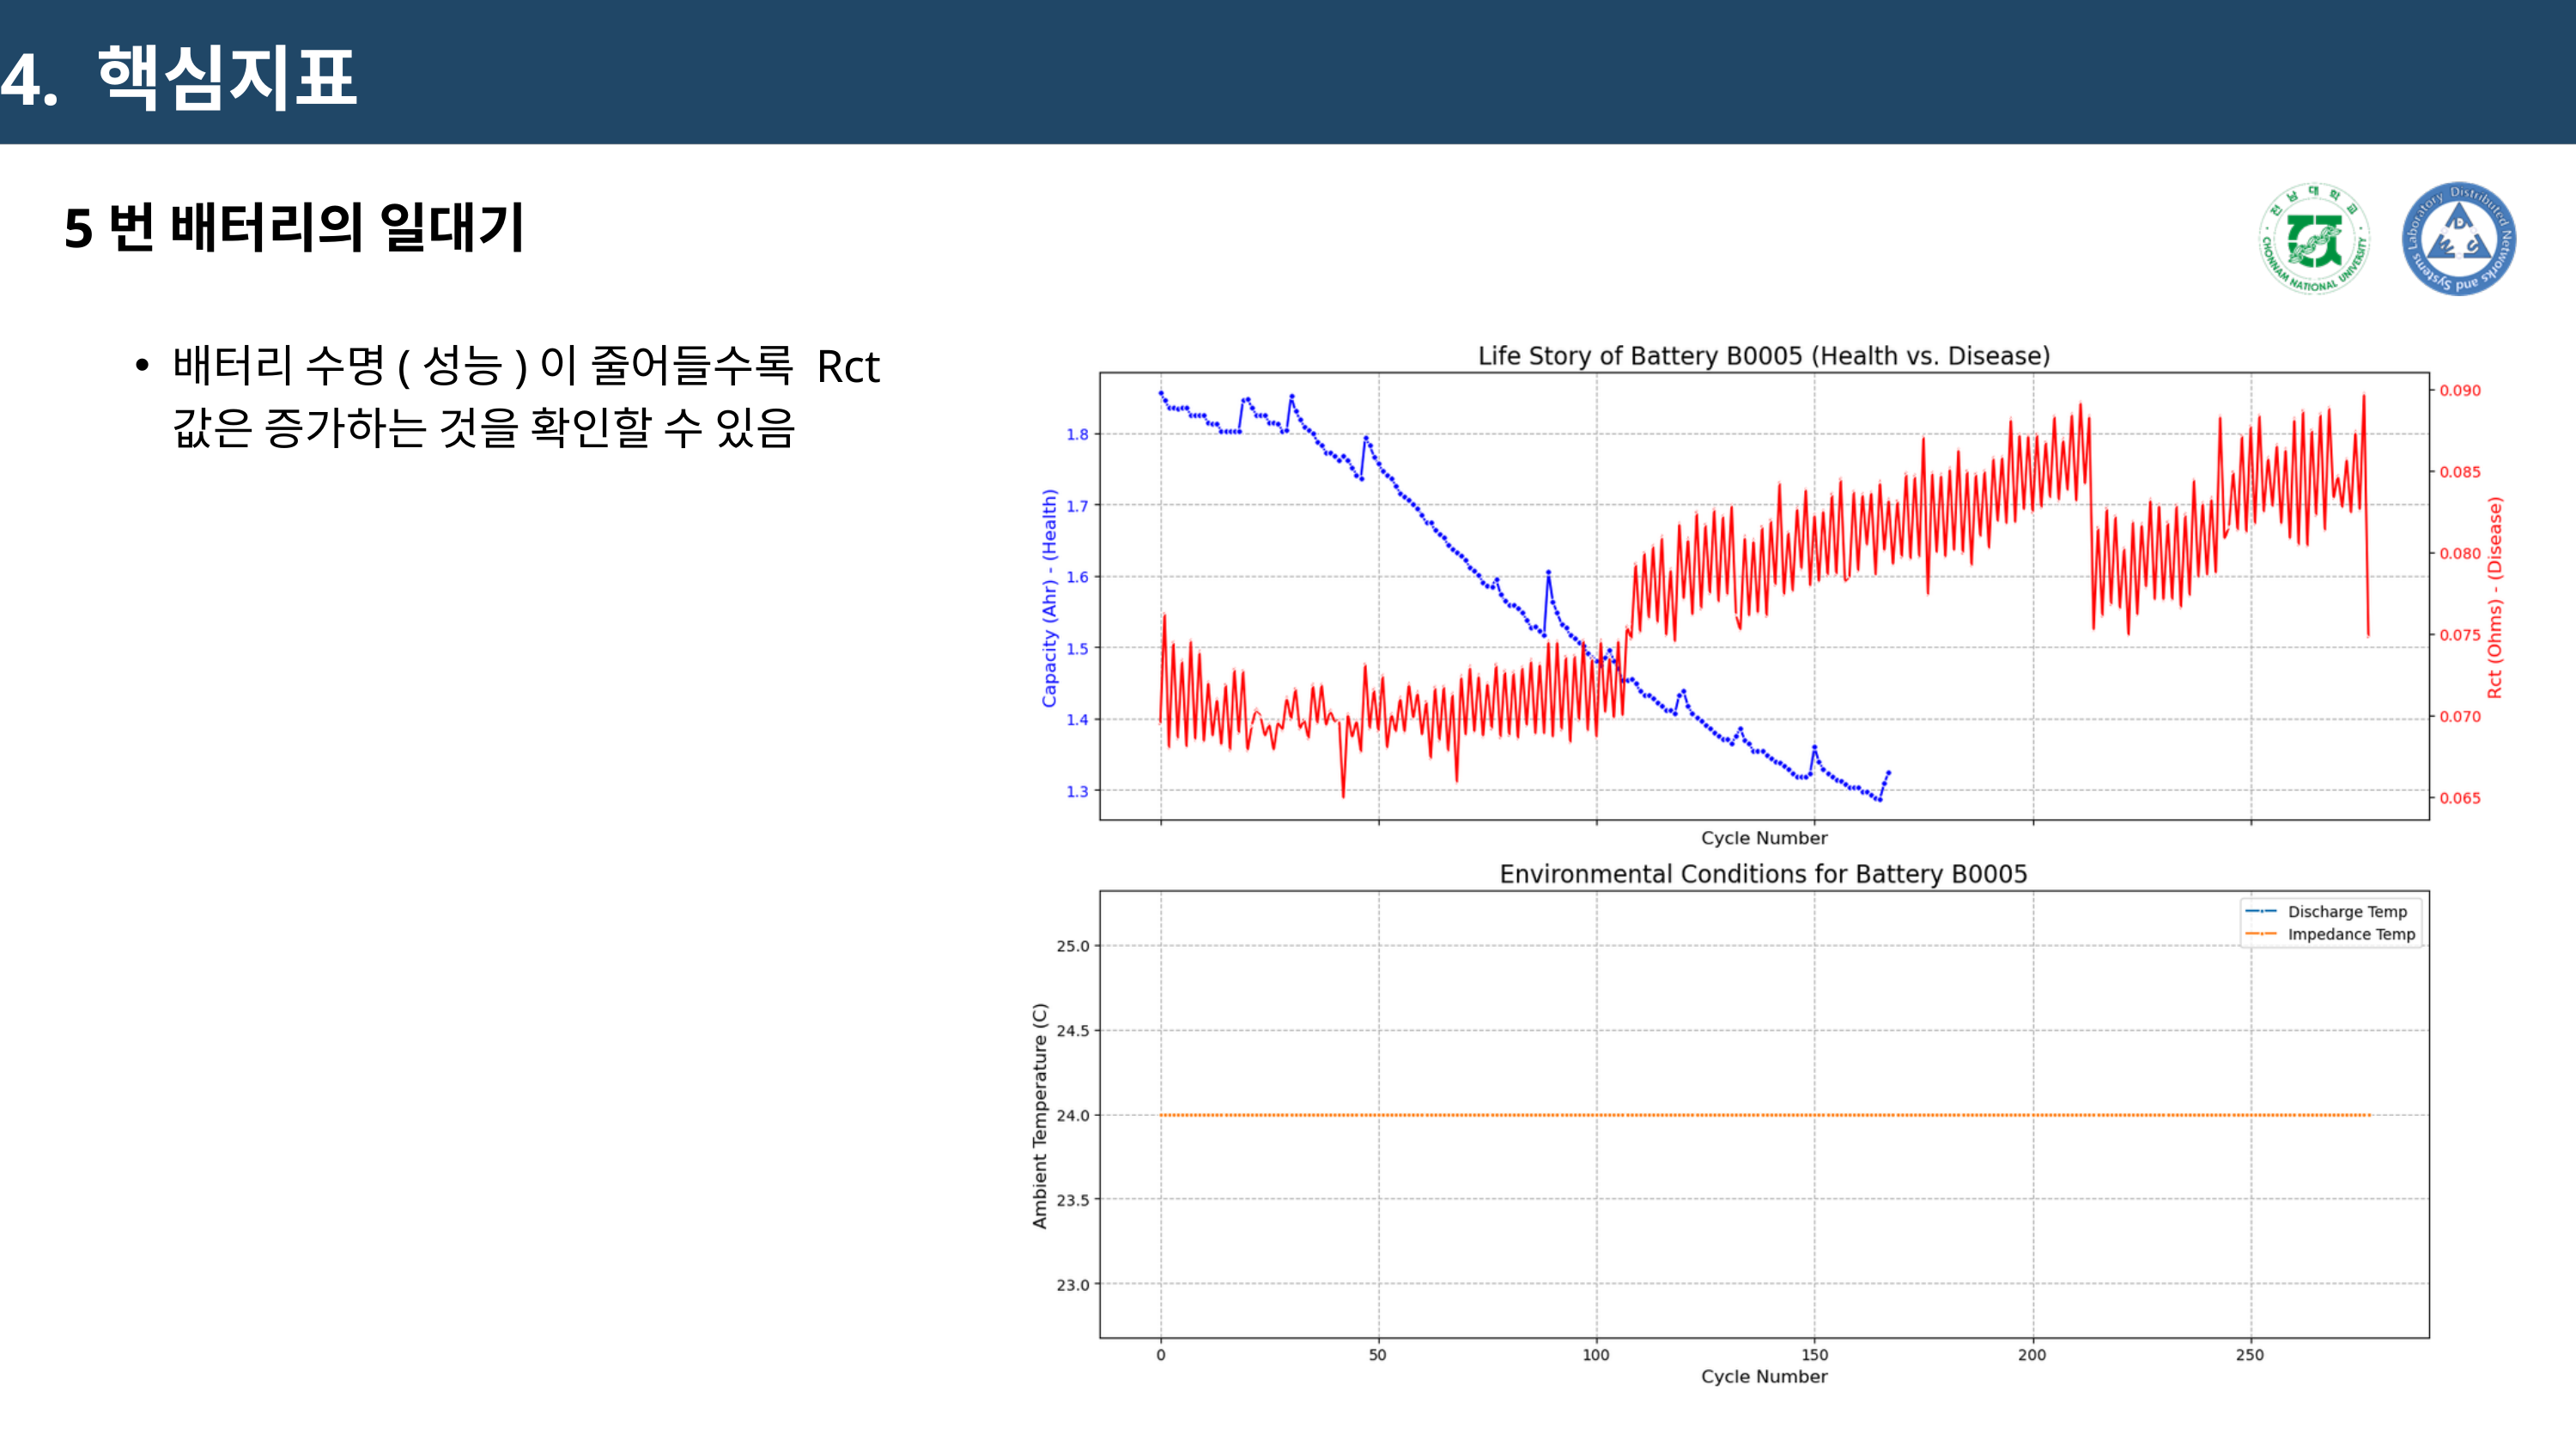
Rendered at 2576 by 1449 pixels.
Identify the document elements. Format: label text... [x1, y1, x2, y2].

text_box 5번 배터리의 일대기 [0, 183, 708, 258]
text_box [1023, 335, 2515, 1397]
text_box [0, 0, 2576, 296]
text_box 배터리 수명(성능)이 줄어들수록 Rct 값은 증가하는 것을 확인할 수 있음 [96, 329, 974, 454]
text_box 4. 핵심지표 [0, 19, 935, 120]
